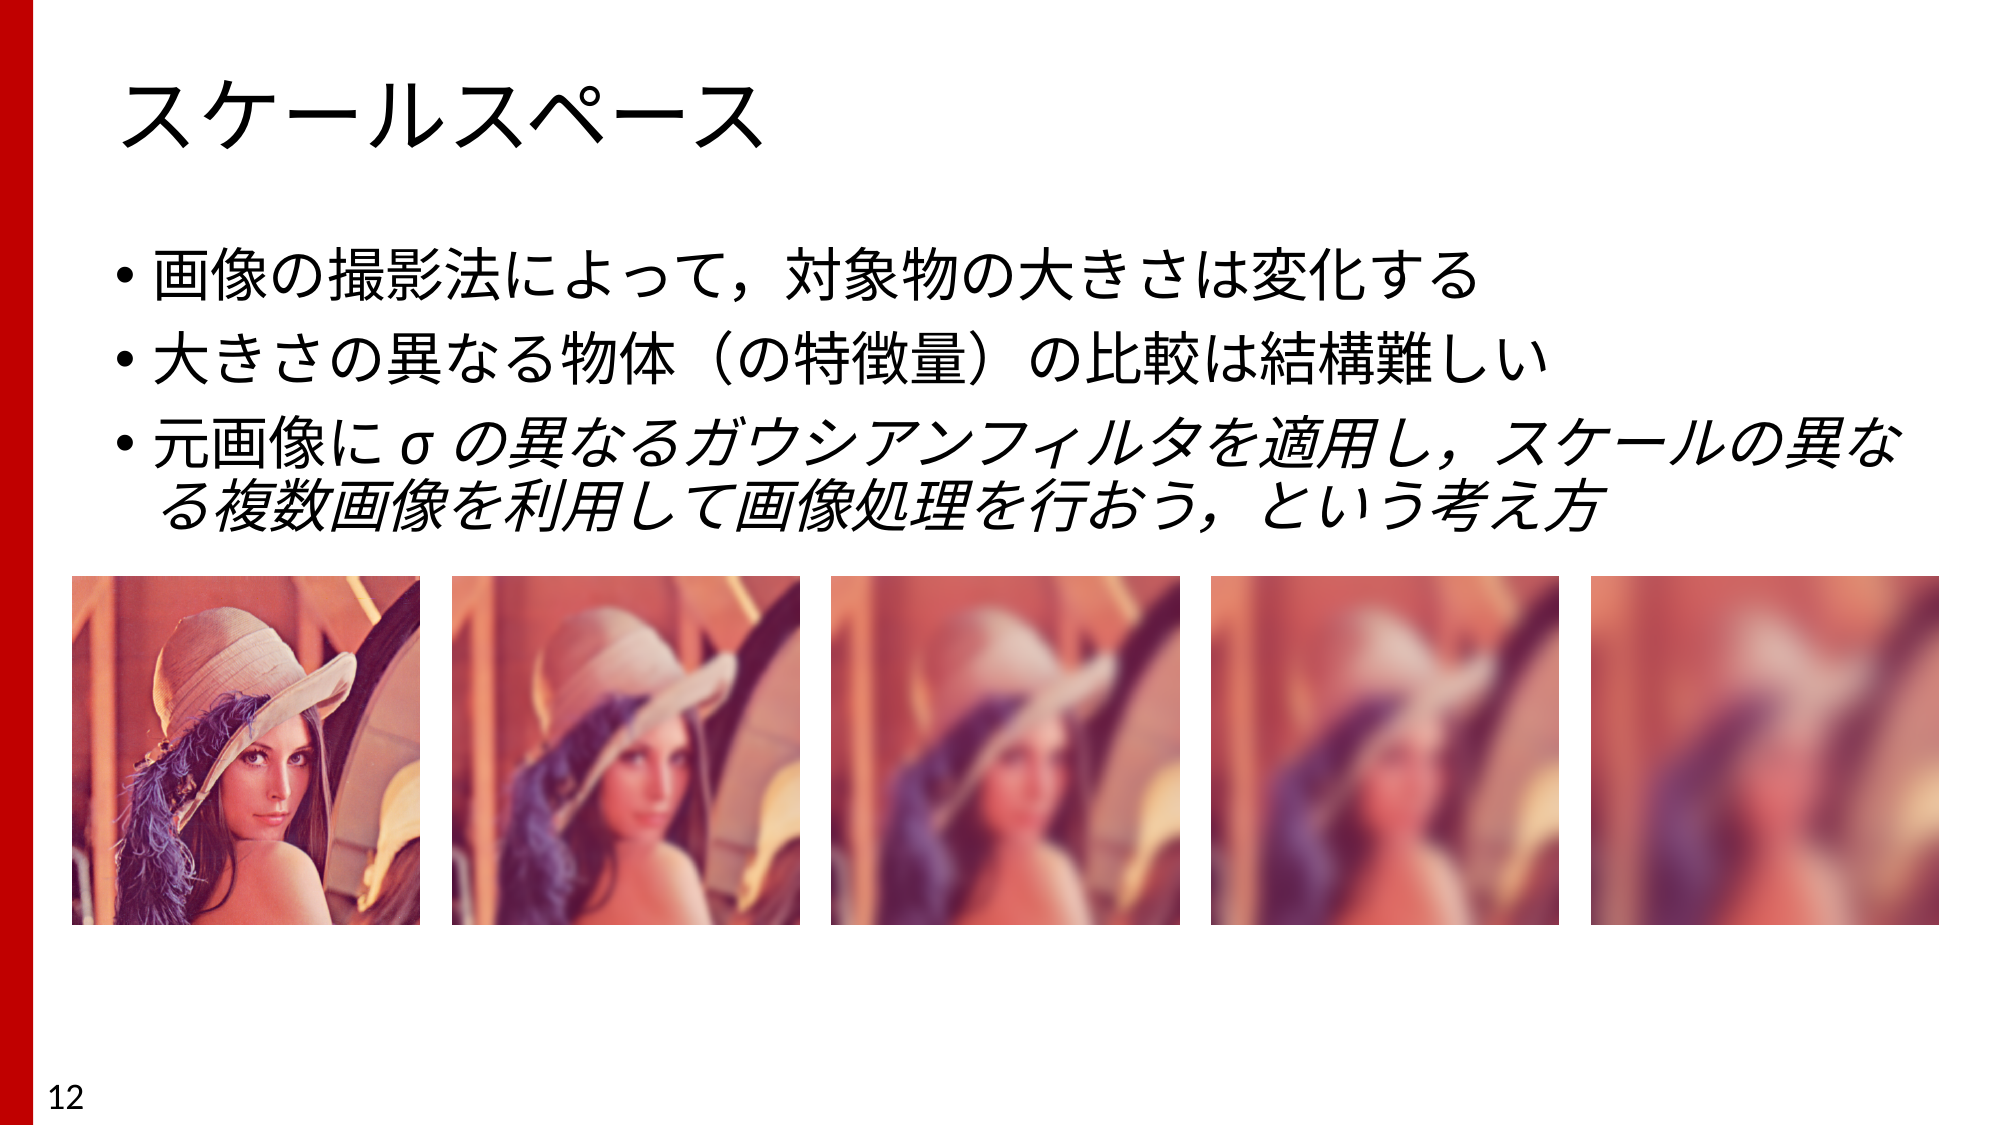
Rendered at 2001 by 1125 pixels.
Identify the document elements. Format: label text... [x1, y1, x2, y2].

title スケールスペース [99, 59, 1939, 181]
picture [72, 576, 420, 925]
picture [1211, 576, 1560, 925]
picture [451, 576, 800, 925]
picture [1591, 576, 1939, 925]
list 画像の撮影法によって，対象物の大きさは変化する 大きさの異なる物体（の特徴量）の比較は結構難しい 元画像にσの異なるガウシアンフィルタを適用し，スケールの異なる複数画像を利用して画像処理を行おう，という考え方 [99, 238, 1939, 577]
slide_number 12 [31, 1064, 482, 1125]
picture [831, 576, 1180, 925]
